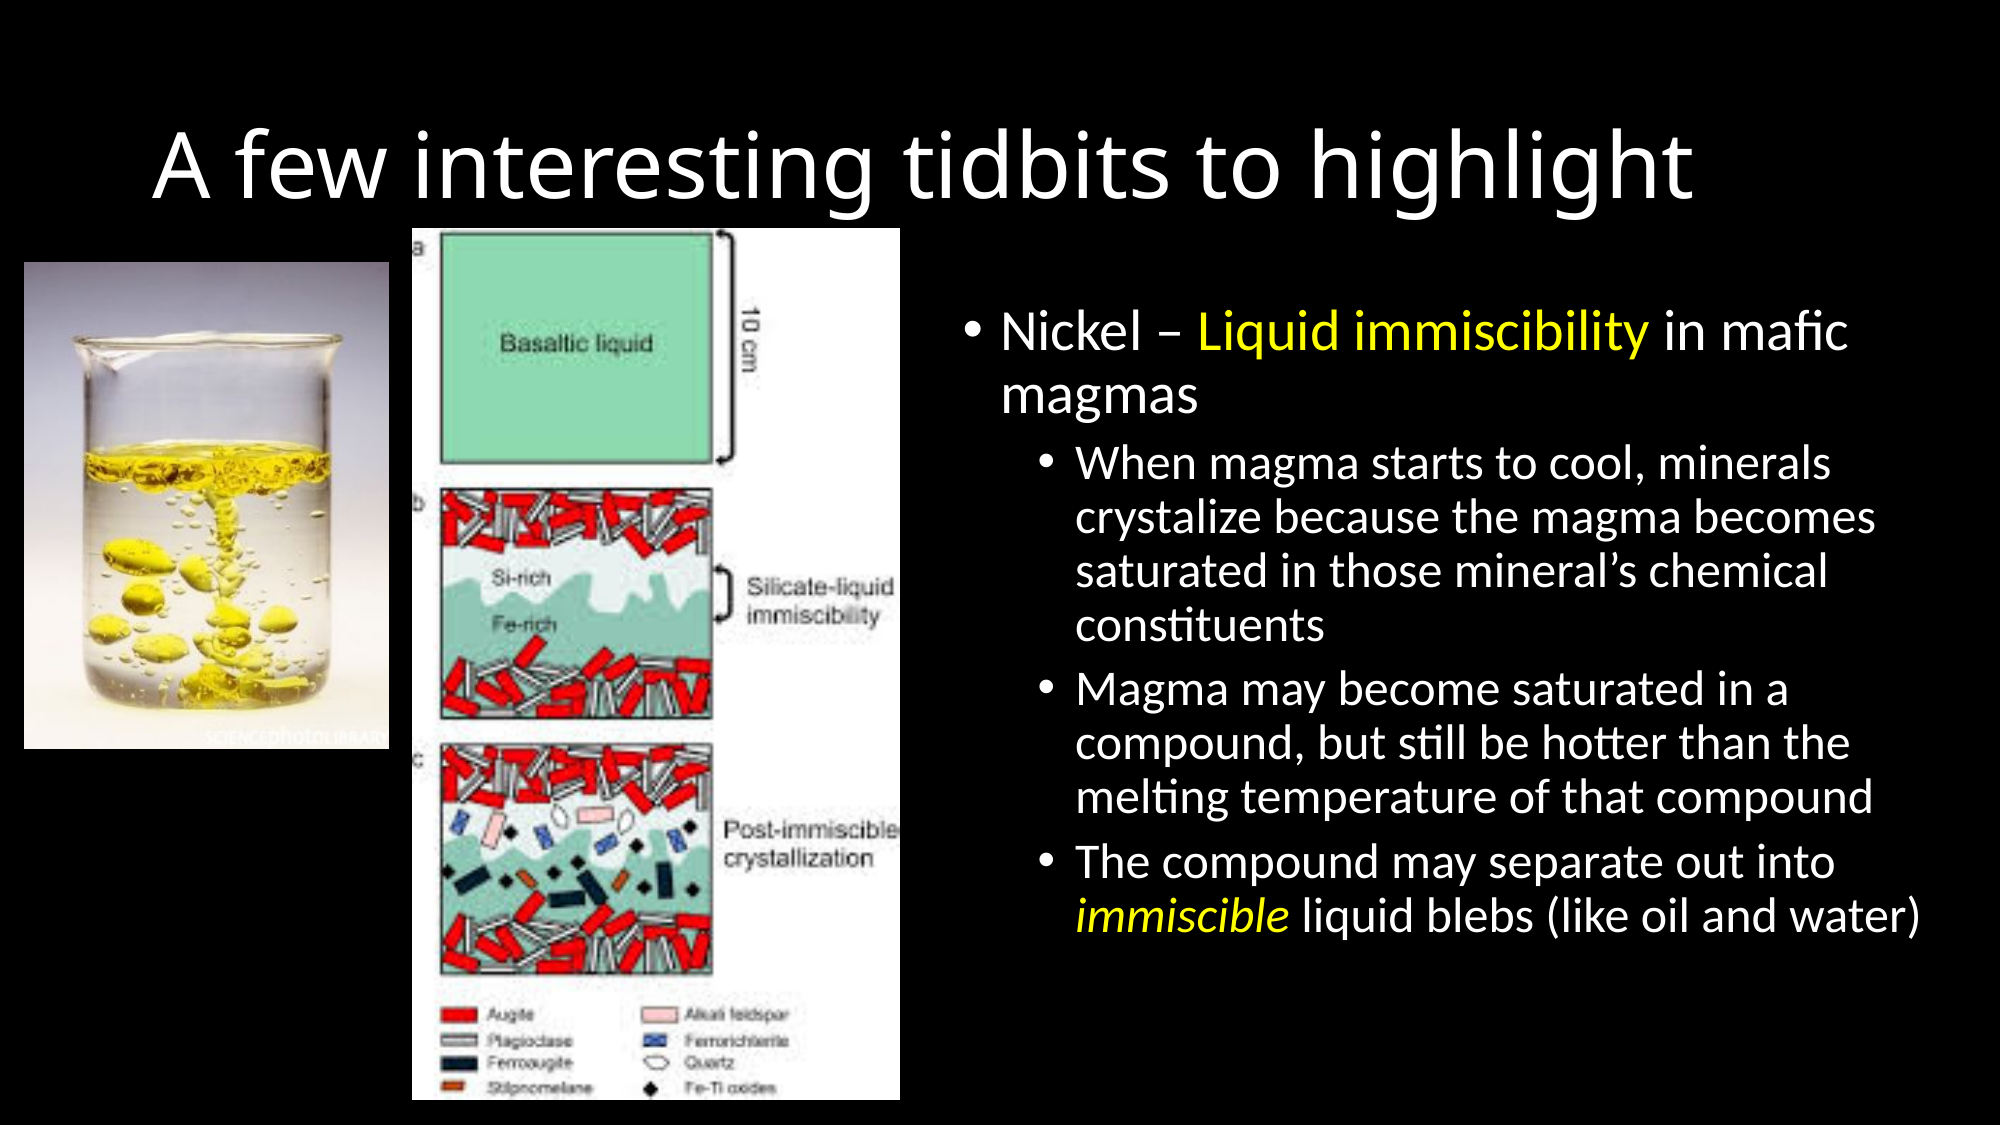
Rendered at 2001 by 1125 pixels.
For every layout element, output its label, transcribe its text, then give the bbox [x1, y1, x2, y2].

picture [24, 262, 389, 749]
list Nickel – Liquid immiscibility in mafic magmas When magma starts to cool, minerals crystalize because the magma becomes saturated in those mineral’s chemical constituents Magma may become saturated in a compound, but still be hotter than the melting temperature of that compound The compound may separate out into immiscible liquid blebs (like oil and water) [947, 292, 1951, 1007]
picture [412, 228, 900, 1100]
title A few interesting tidbits to highlight [137, 59, 1863, 278]
